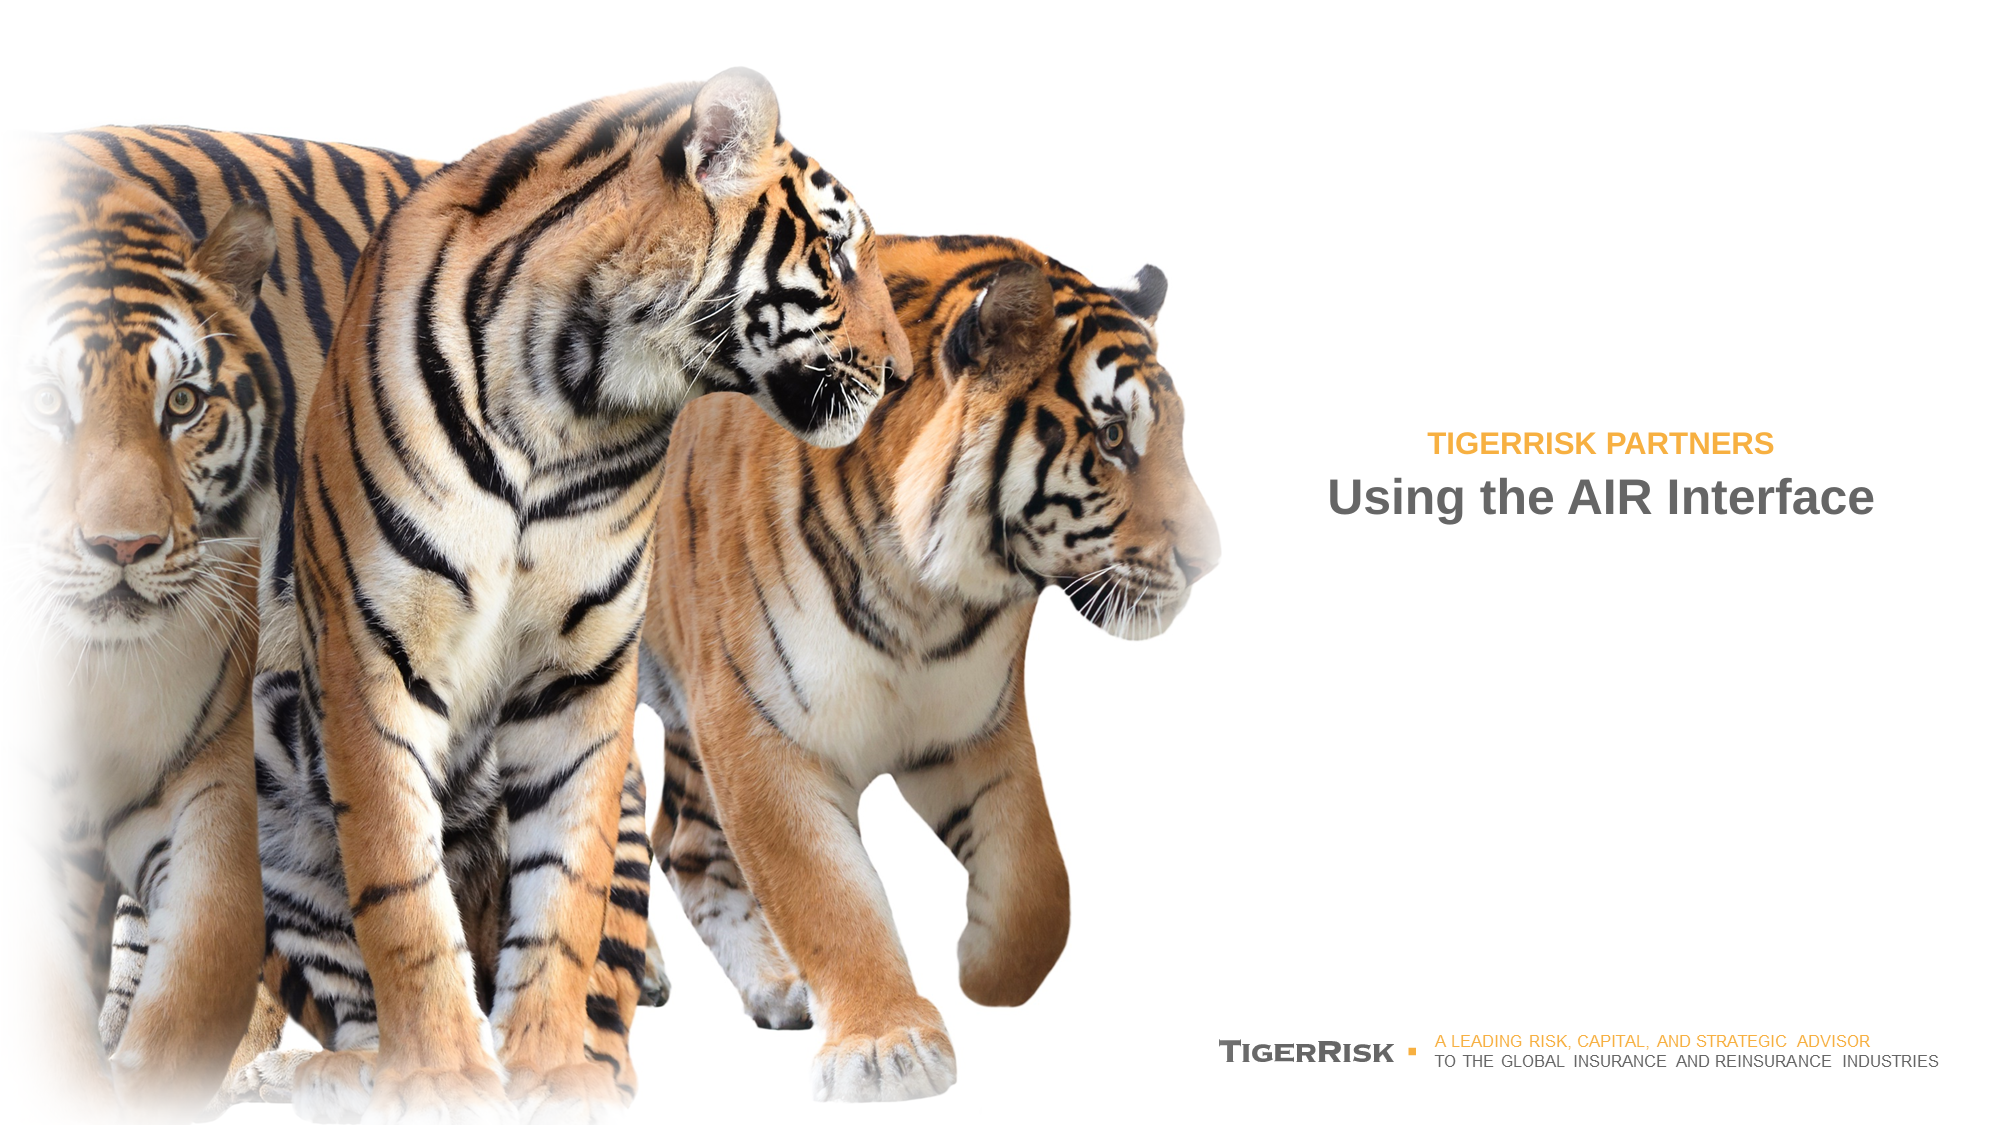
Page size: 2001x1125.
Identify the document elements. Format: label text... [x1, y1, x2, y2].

title Using the AIR Interface [1183, 468, 2000, 534]
picture [0, 0, 2000, 1125]
text_box TIGERRISK PARTNERS [1183, 415, 2000, 468]
